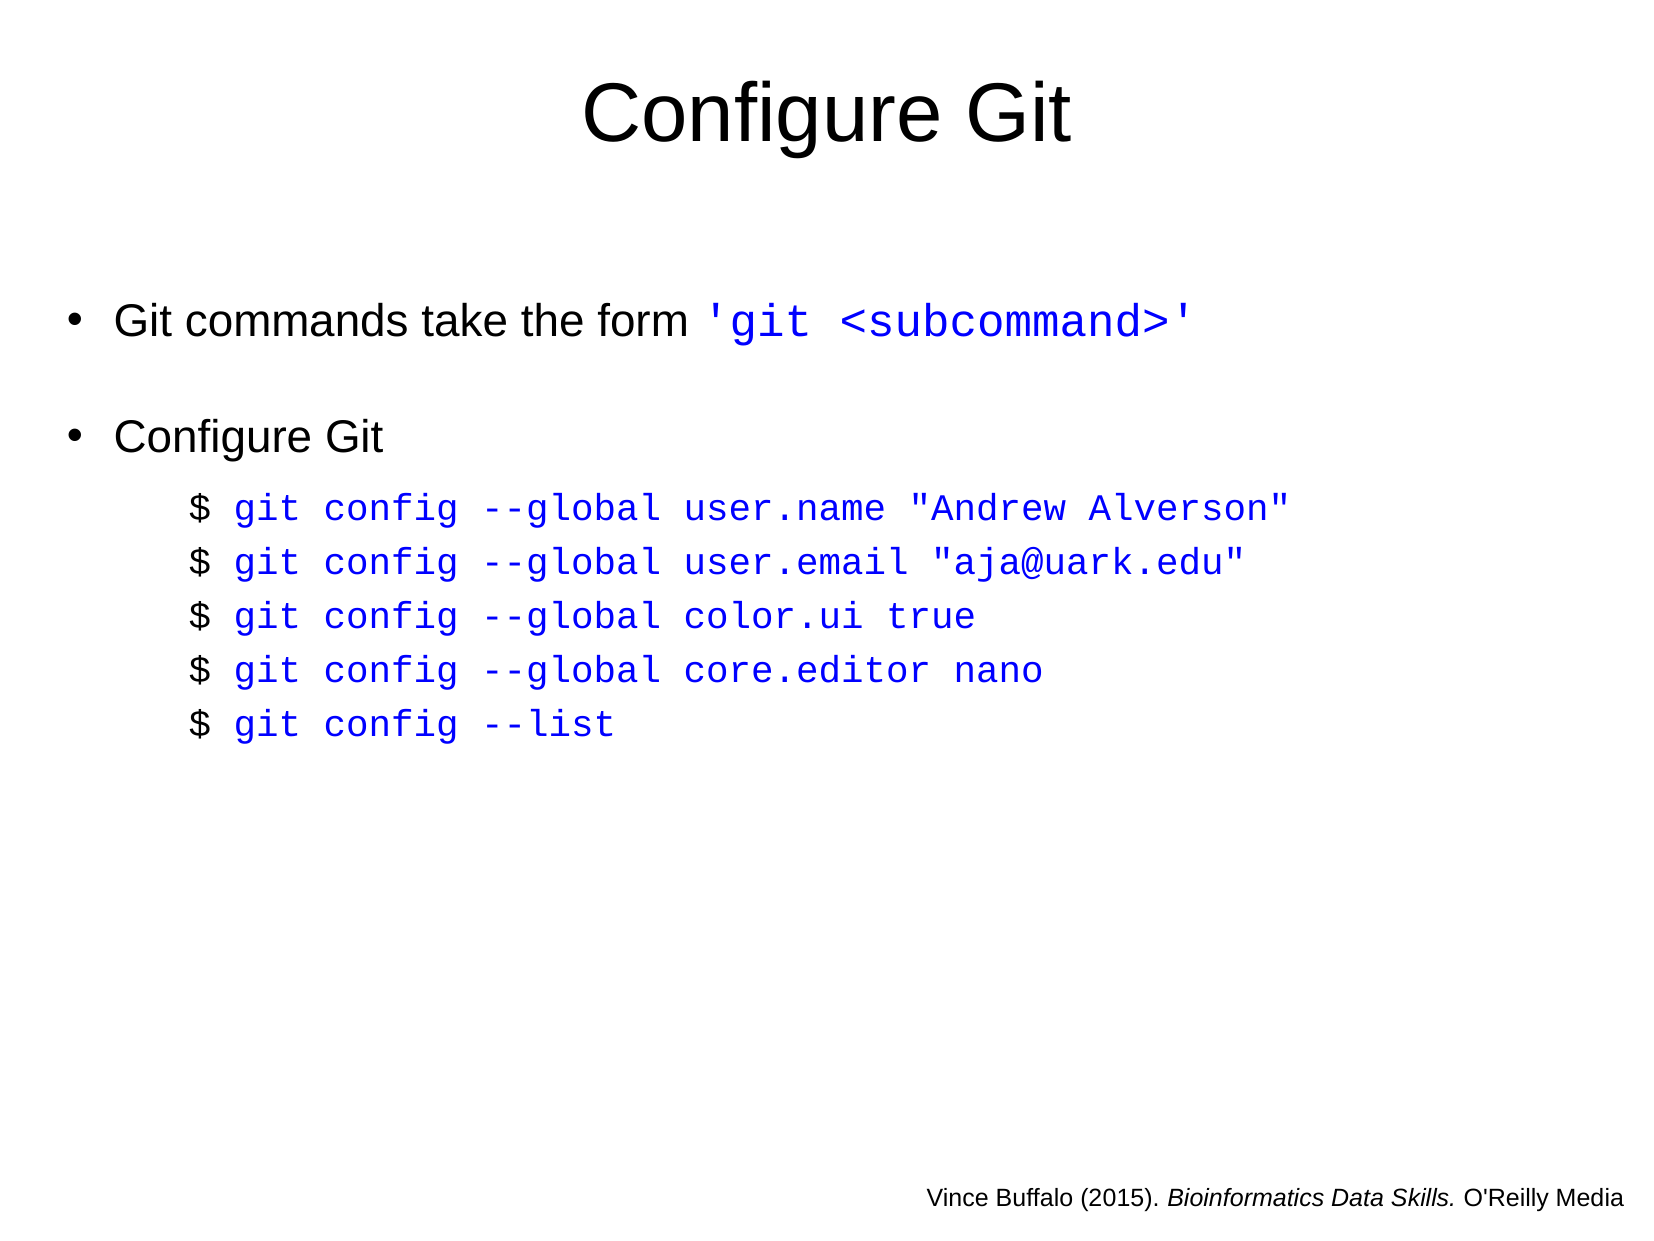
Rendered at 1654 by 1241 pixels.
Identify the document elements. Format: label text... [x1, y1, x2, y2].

text_box Vince Buffalo (2015). Bioinformatics Data Skills. O'Reilly Media [911, 1176, 1640, 1220]
text_box Configure Git [82, 7, 1571, 215]
text_box Git commands take the form 'git <subcommand>' Configure Git $ git config --global user.name "Andrew Alverson" $ git config --global user.email "aja@uark.edu" $ git config --global color.ui true $ git config --global core.editor nano $ git config --list [51, 272, 1577, 752]
